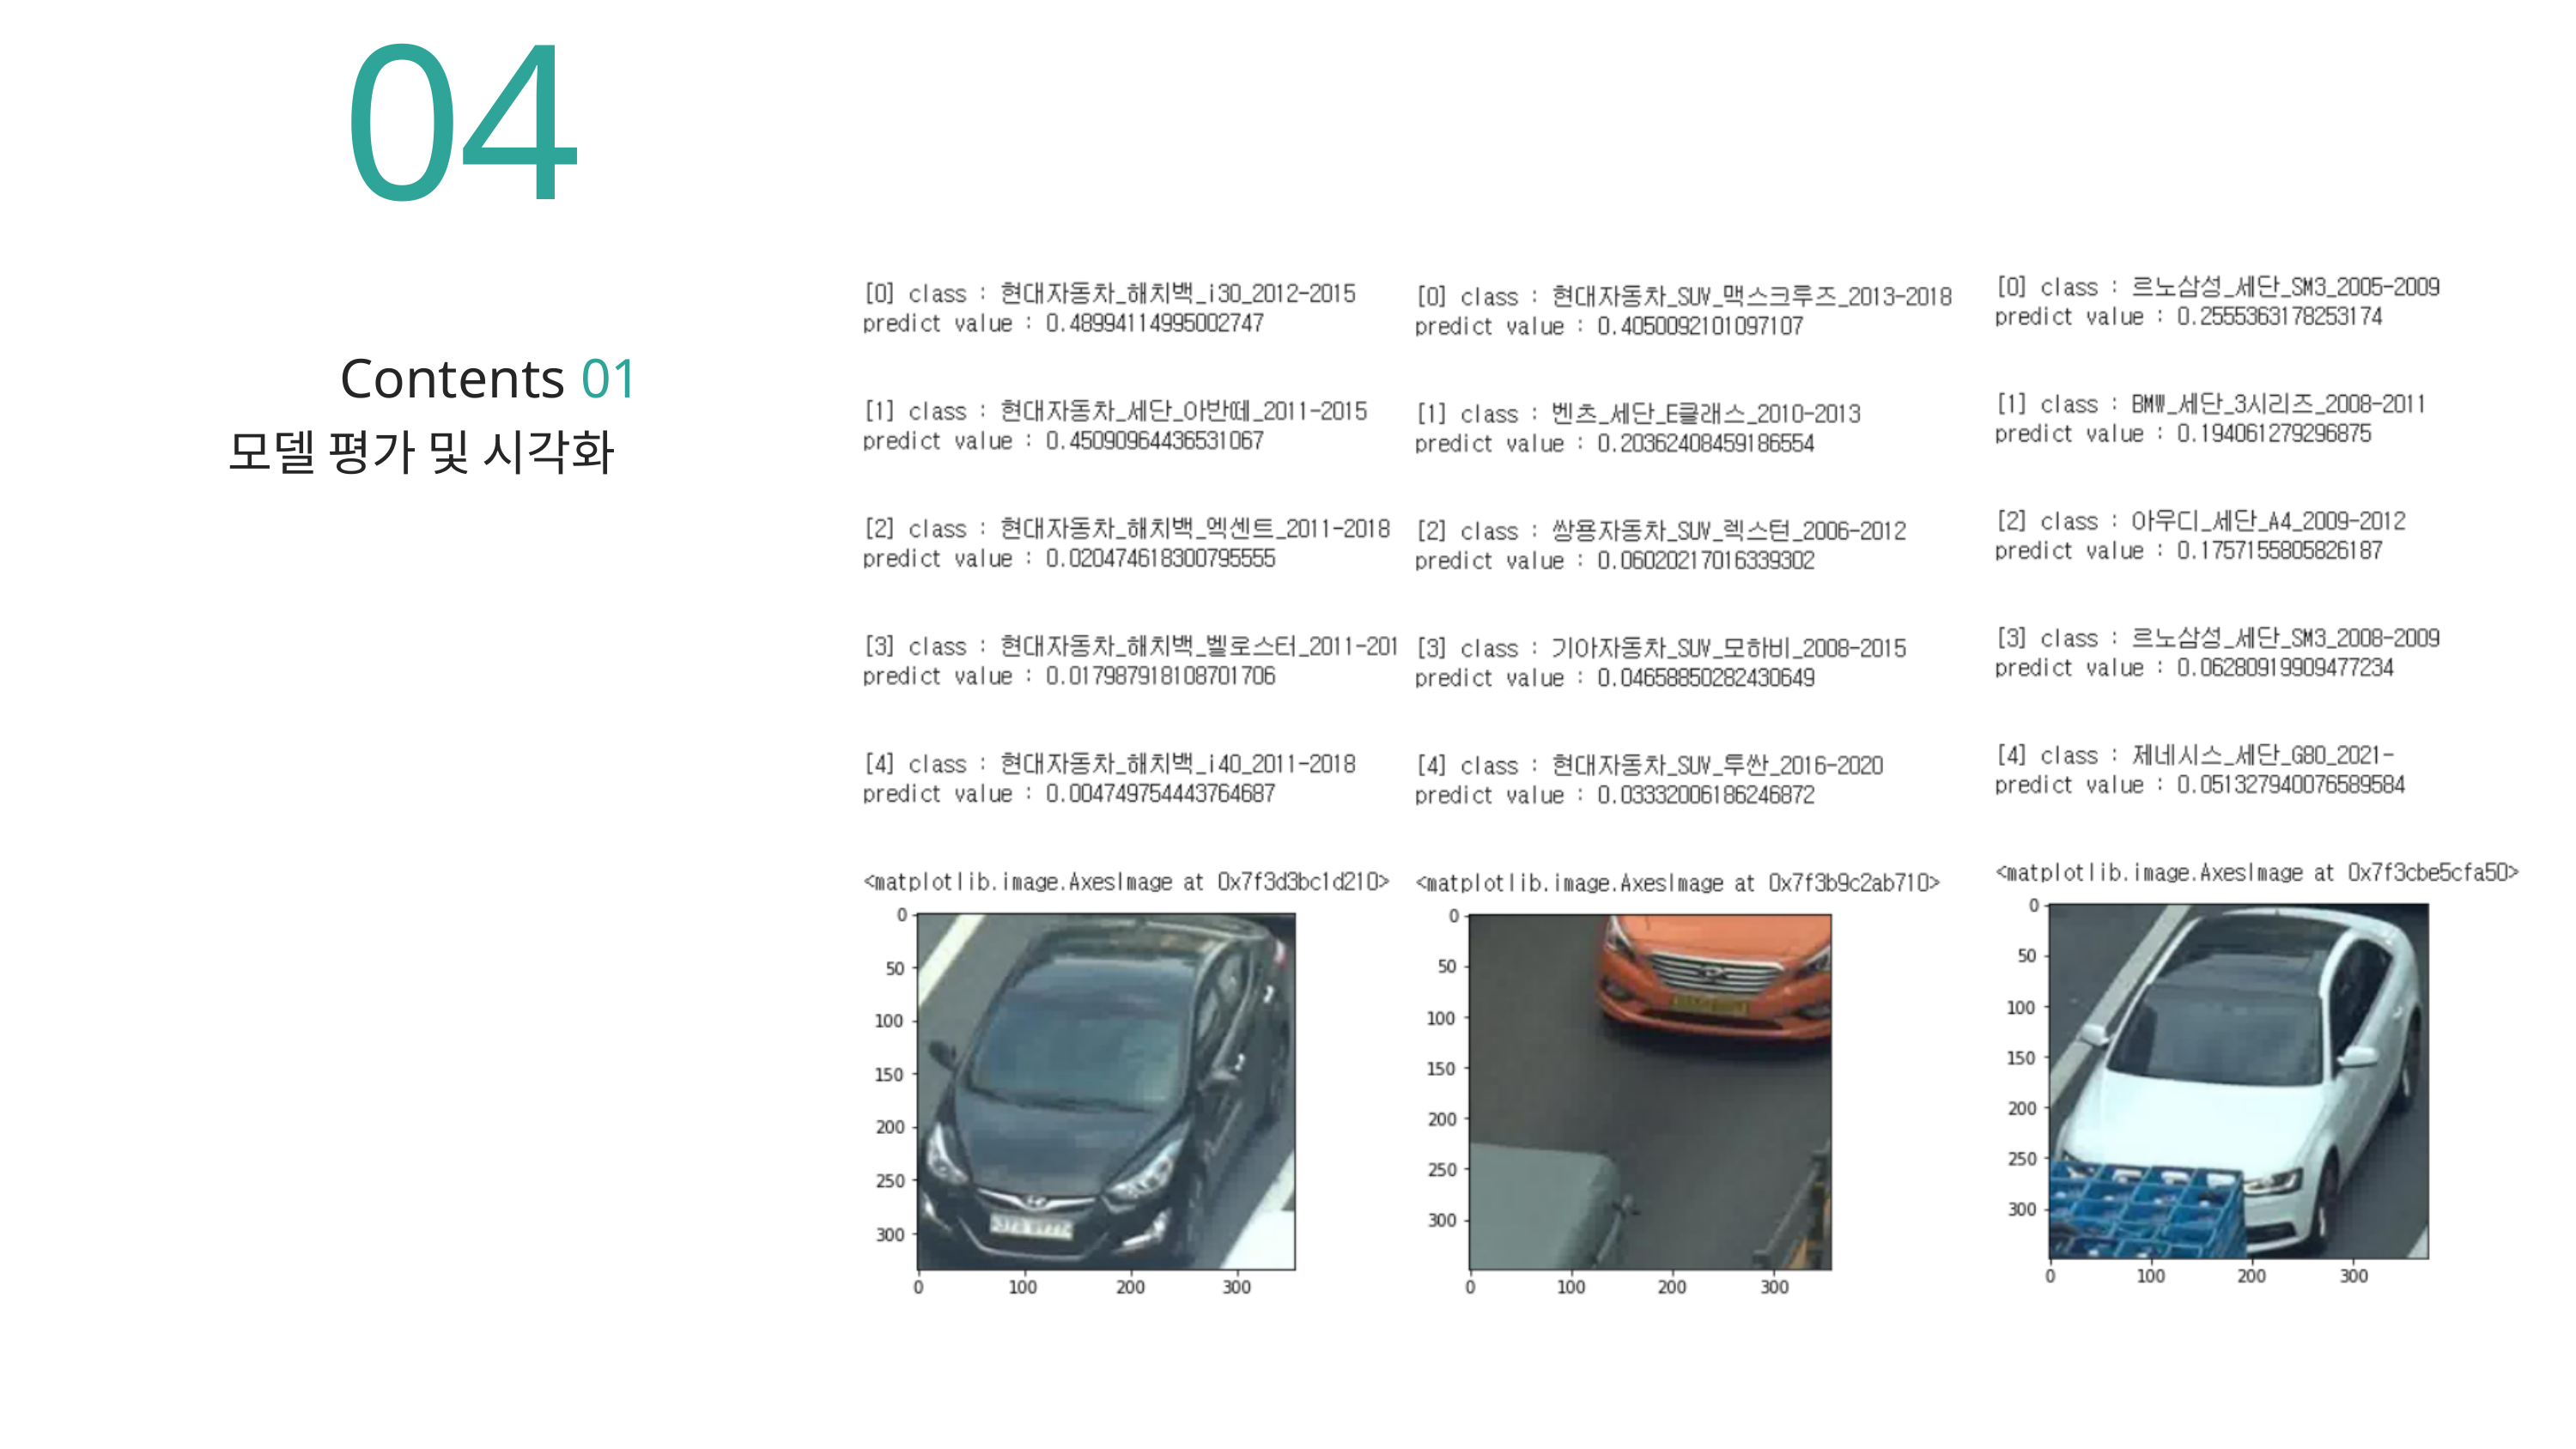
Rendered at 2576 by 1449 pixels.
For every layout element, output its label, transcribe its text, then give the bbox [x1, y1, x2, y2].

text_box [848, 271, 1433, 1334]
text_box 모델 평가 및 시각화 [76, 415, 768, 541]
text_box Contents 01 [326, 337, 821, 478]
text_box 04 [299, 0, 624, 311]
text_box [1973, 271, 2576, 1334]
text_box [1400, 271, 1972, 1317]
